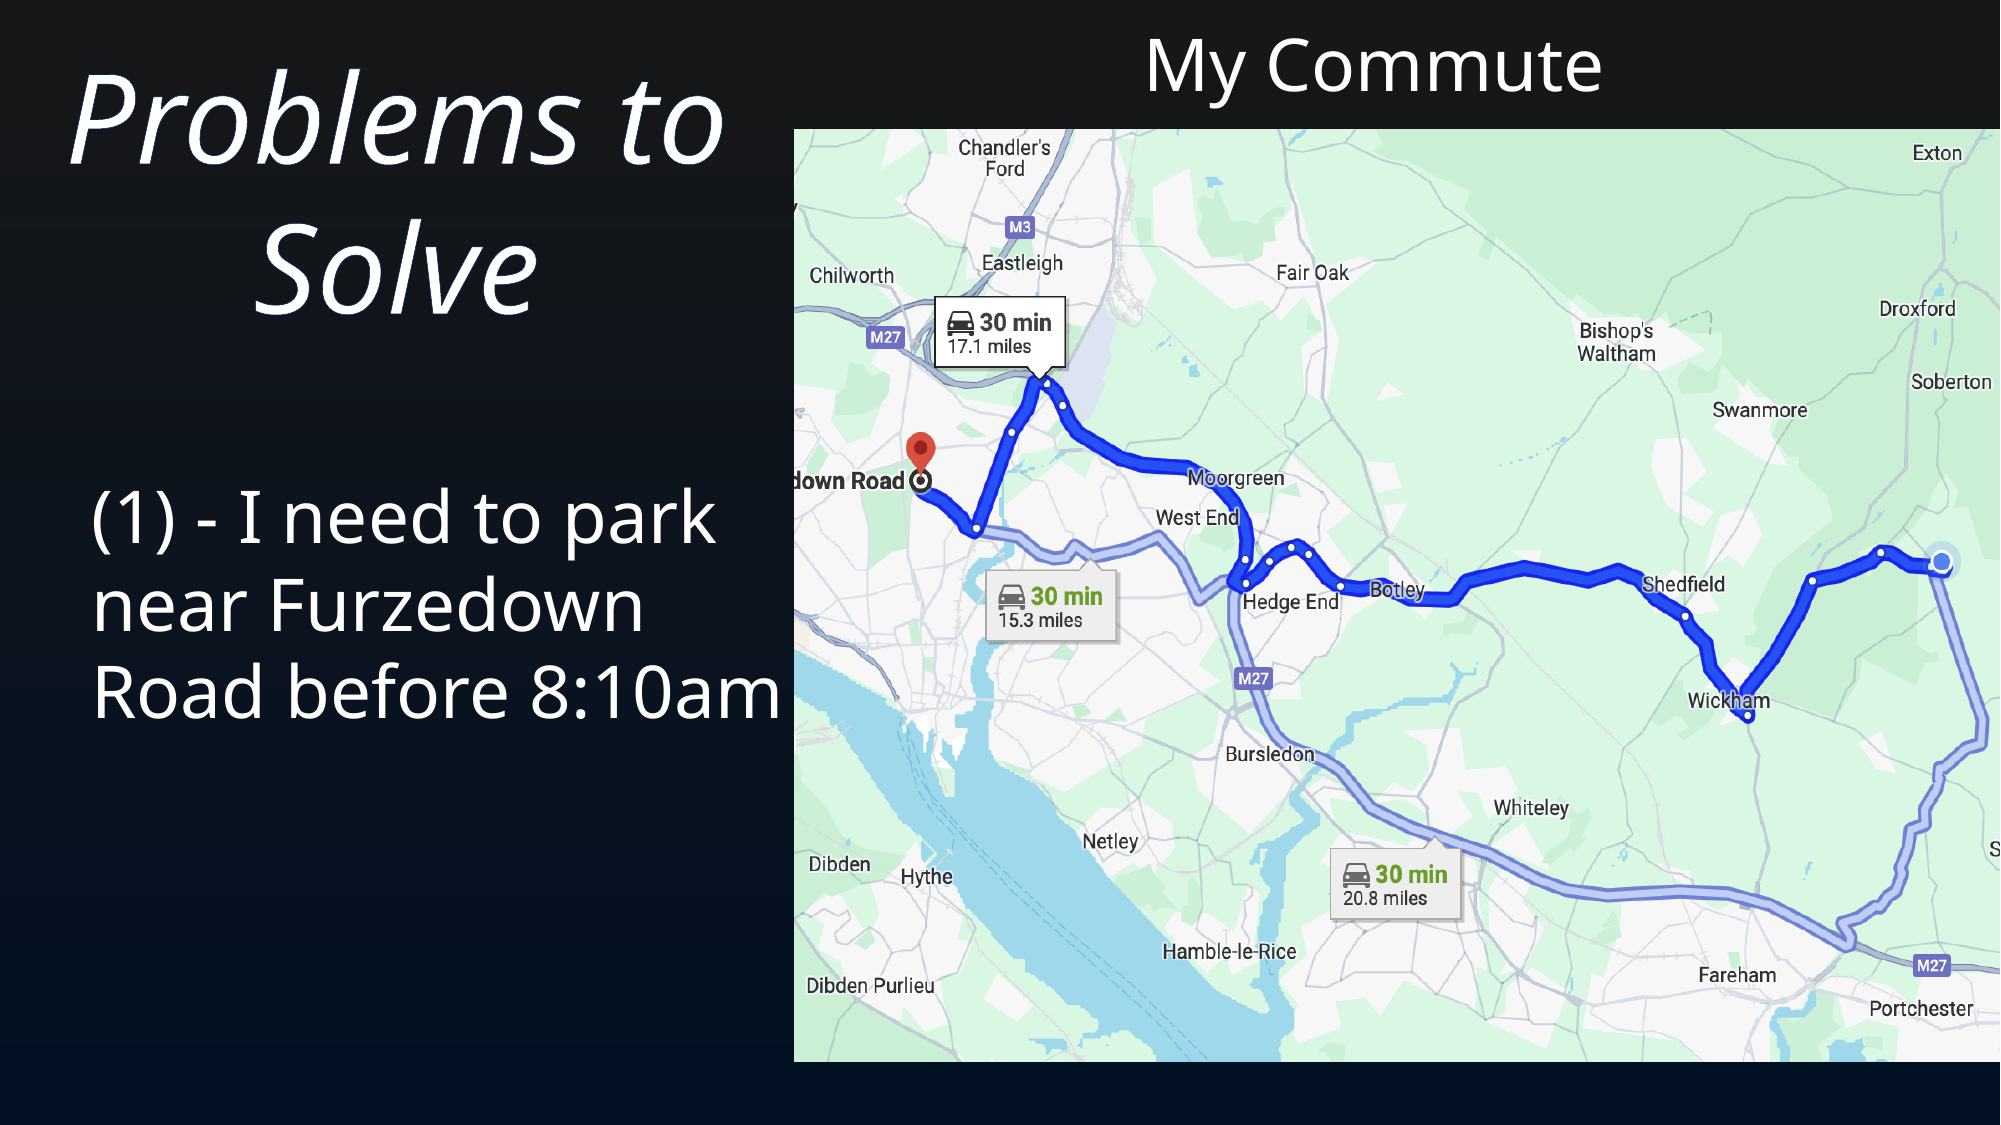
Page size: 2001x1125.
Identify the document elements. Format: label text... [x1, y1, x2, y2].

text_box (1) - I need to park near Furzedown Road before 8:10am [76, 463, 794, 741]
picture [794, 129, 2000, 1063]
text_box My Commute [1128, 11, 1869, 114]
text_box Problems to Solve [0, 31, 817, 347]
